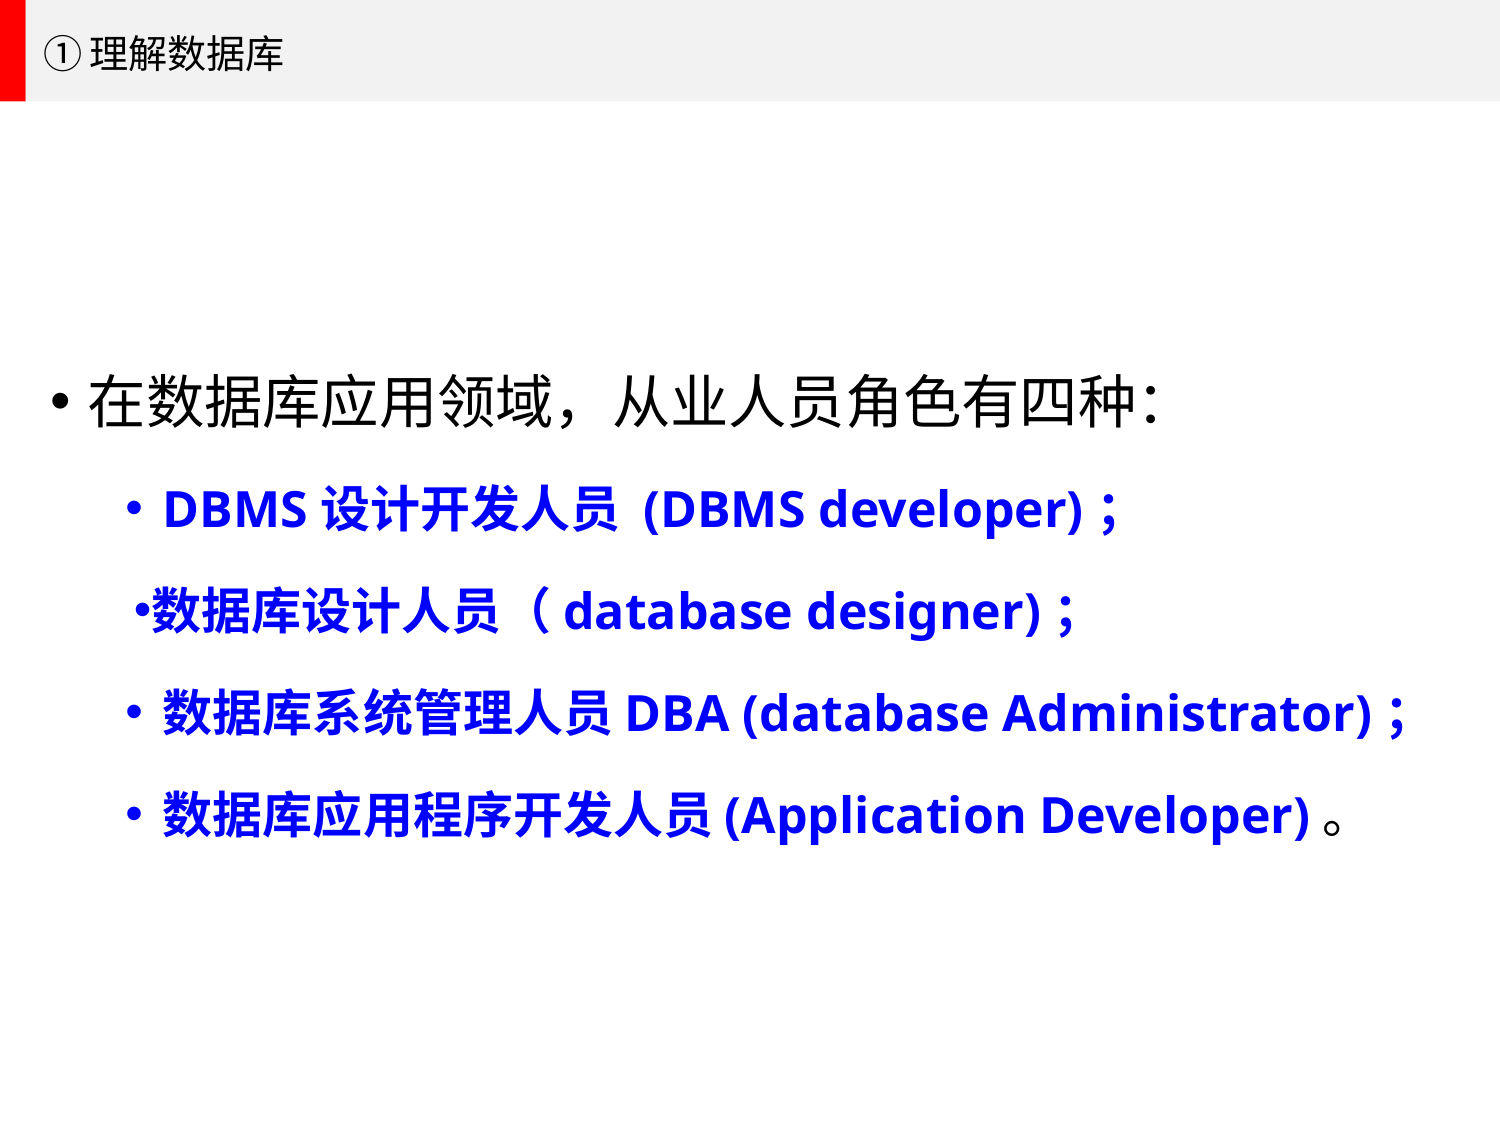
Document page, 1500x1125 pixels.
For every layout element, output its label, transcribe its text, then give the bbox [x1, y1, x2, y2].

list 在数据库应用领域，从业人员角色有四种： DBMS设计开发人员 (DBMS developer)； 数据库设计人员（database designer)； 数据库系统管理人员DBA (database Administrator)； 数据库应用程序开发人员(Application Developer)。 [35, 344, 1465, 966]
text_box ①理解数据库 [28, 27, 1135, 85]
